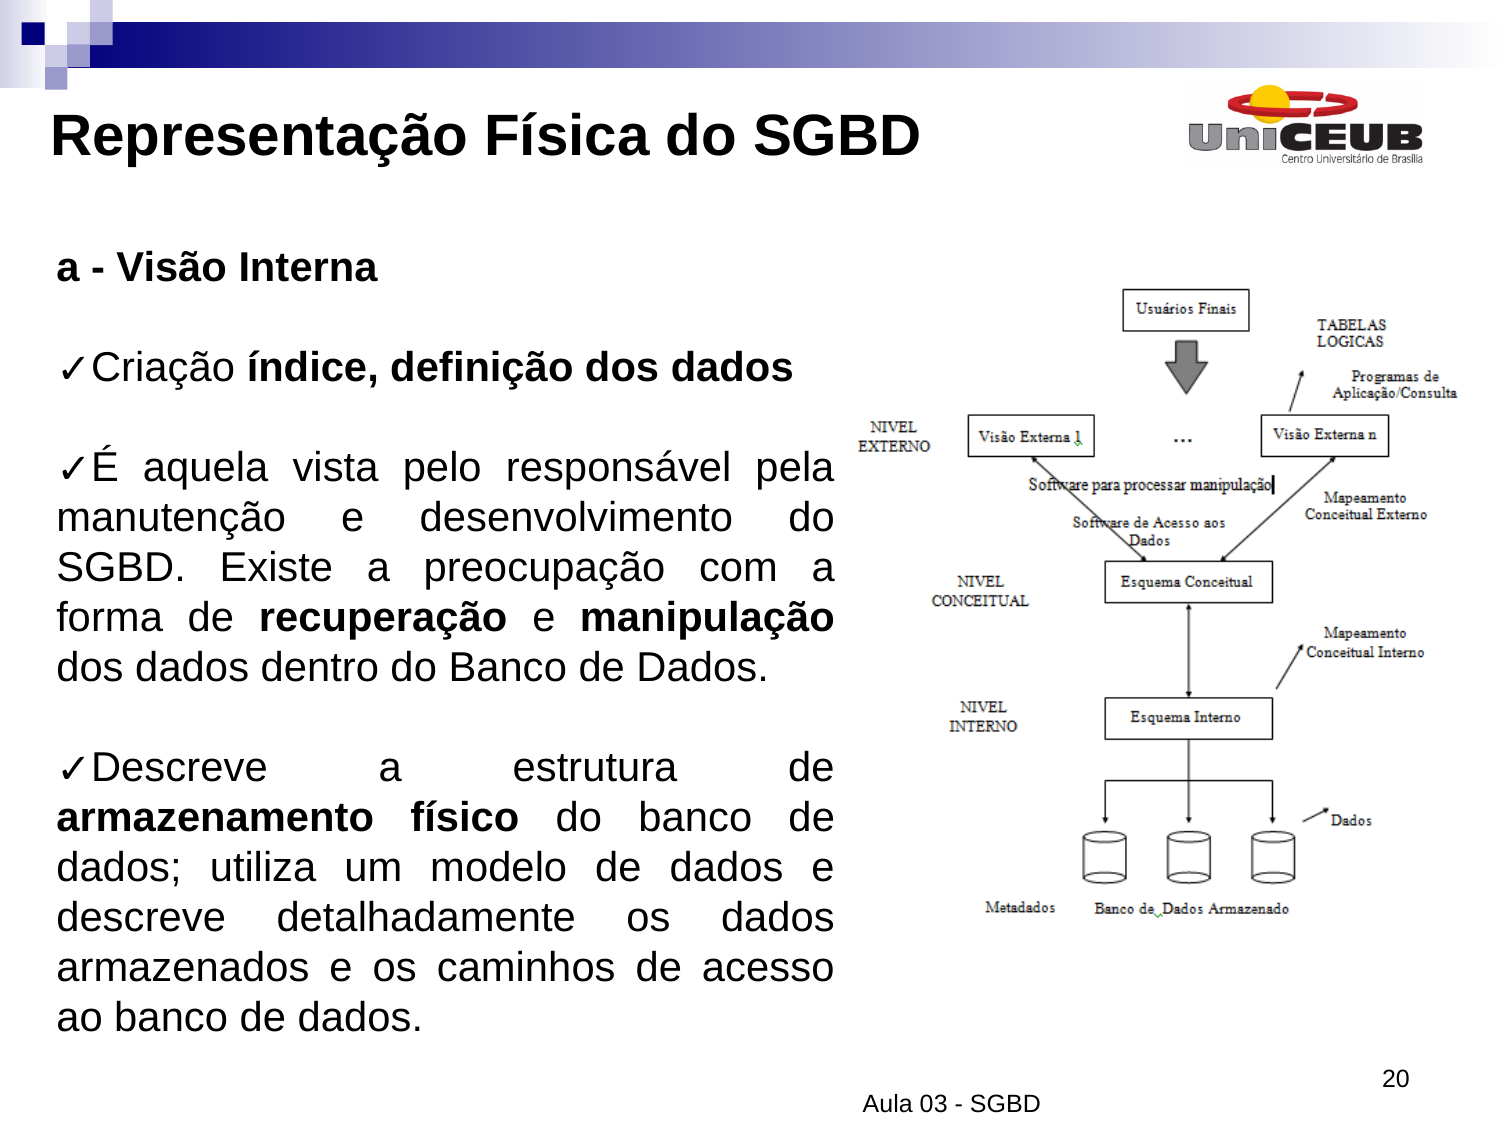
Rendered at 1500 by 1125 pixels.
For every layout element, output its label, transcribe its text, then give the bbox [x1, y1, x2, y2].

text_box a - Visão Interna Criação índice, definição dos dados É aquela vista pelo responsável pela manutenção e desenvolvimento do SGBD. Existe a preocupação com a forma de recuperação e manipulação dos dados dentro do Banco de Dados. Descreve a estrutura de armazenamento físico do banco de dados; utiliza um modelo de dados e descreve detalhadamente os dados armazenados e os caminhos de acesso ao banco de dados. [41, 231, 850, 388]
title Representação Física do SGBD [35, 101, 1181, 164]
text_box Aula 03 - SGBD [714, 1049, 1190, 1125]
picture [849, 266, 1471, 977]
picture [1186, 83, 1424, 165]
text_box ‹#› [1074, 1024, 1425, 1100]
